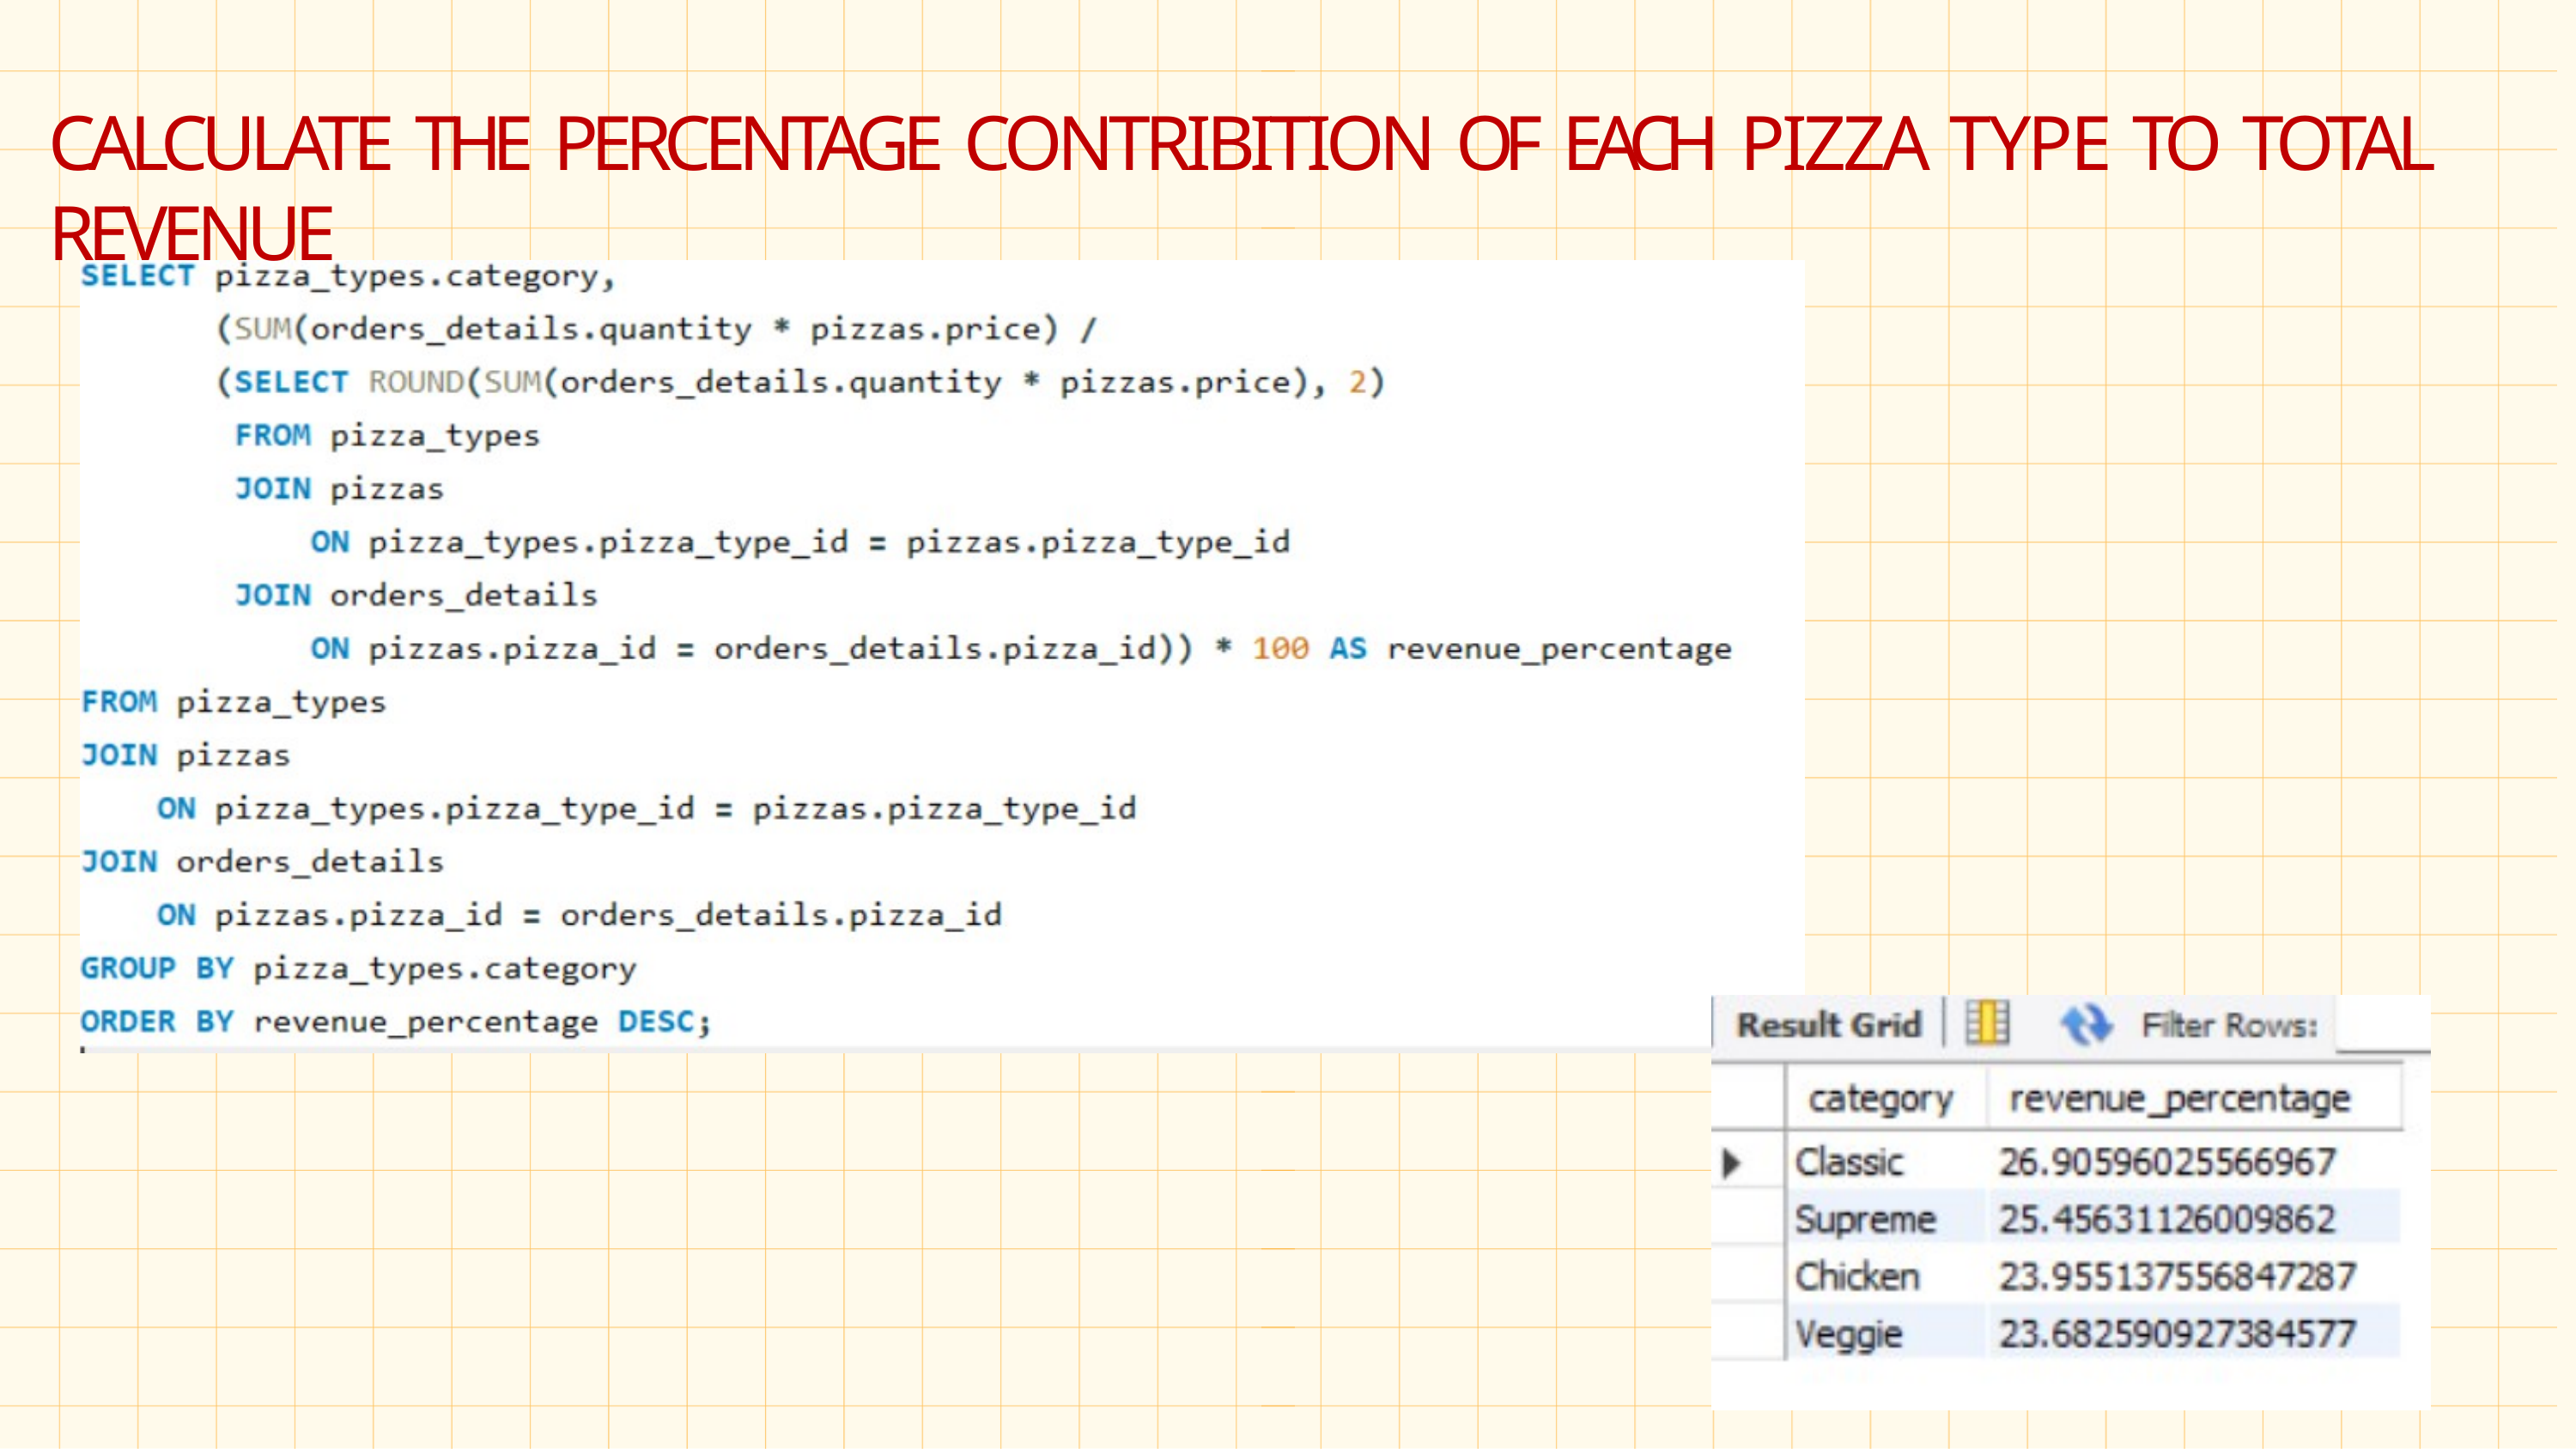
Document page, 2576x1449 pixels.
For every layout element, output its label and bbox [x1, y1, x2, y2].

text_box [0, 0, 2557, 1449]
